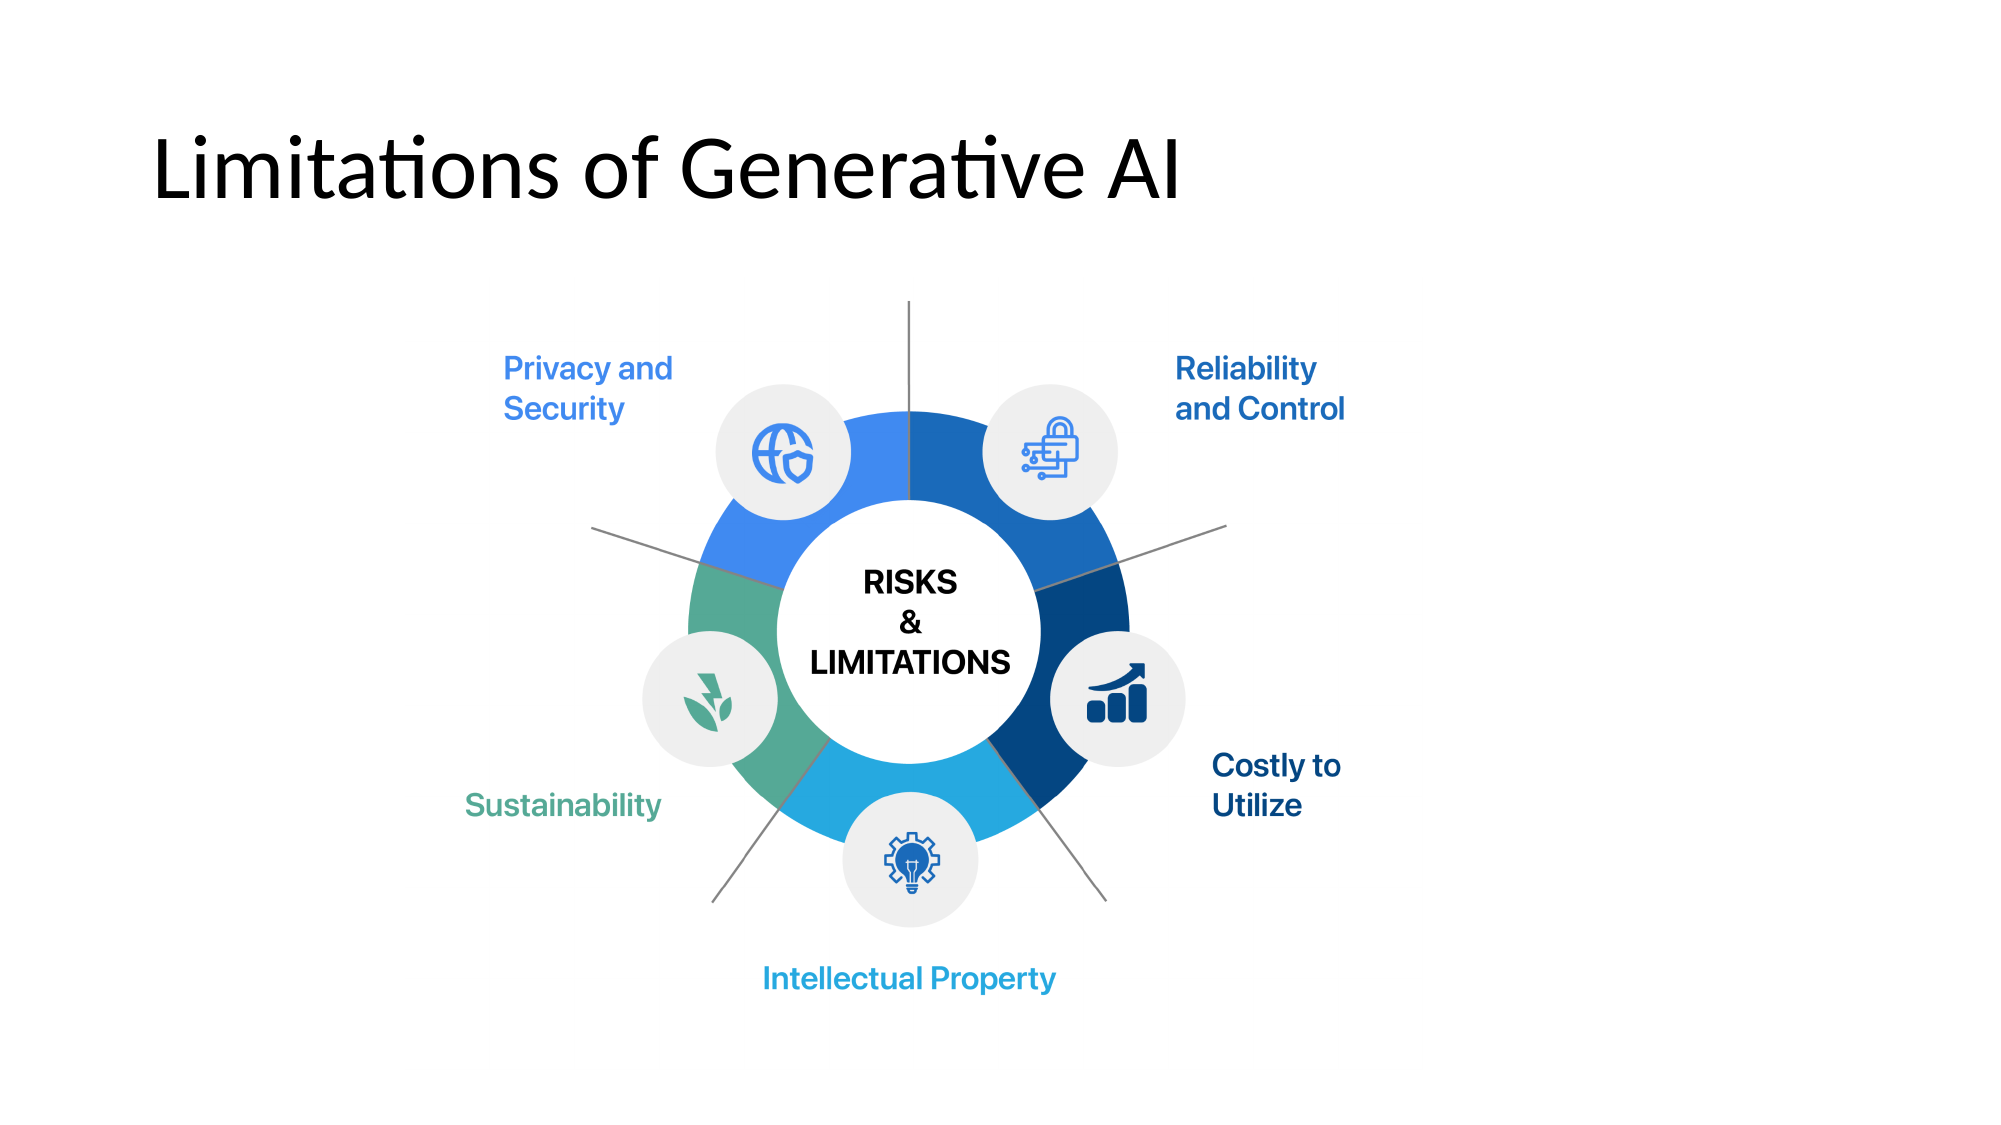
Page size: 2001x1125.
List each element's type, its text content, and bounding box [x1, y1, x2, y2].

title Limitations of Generative AI [137, 59, 1863, 278]
picture [404, 277, 1423, 1070]
